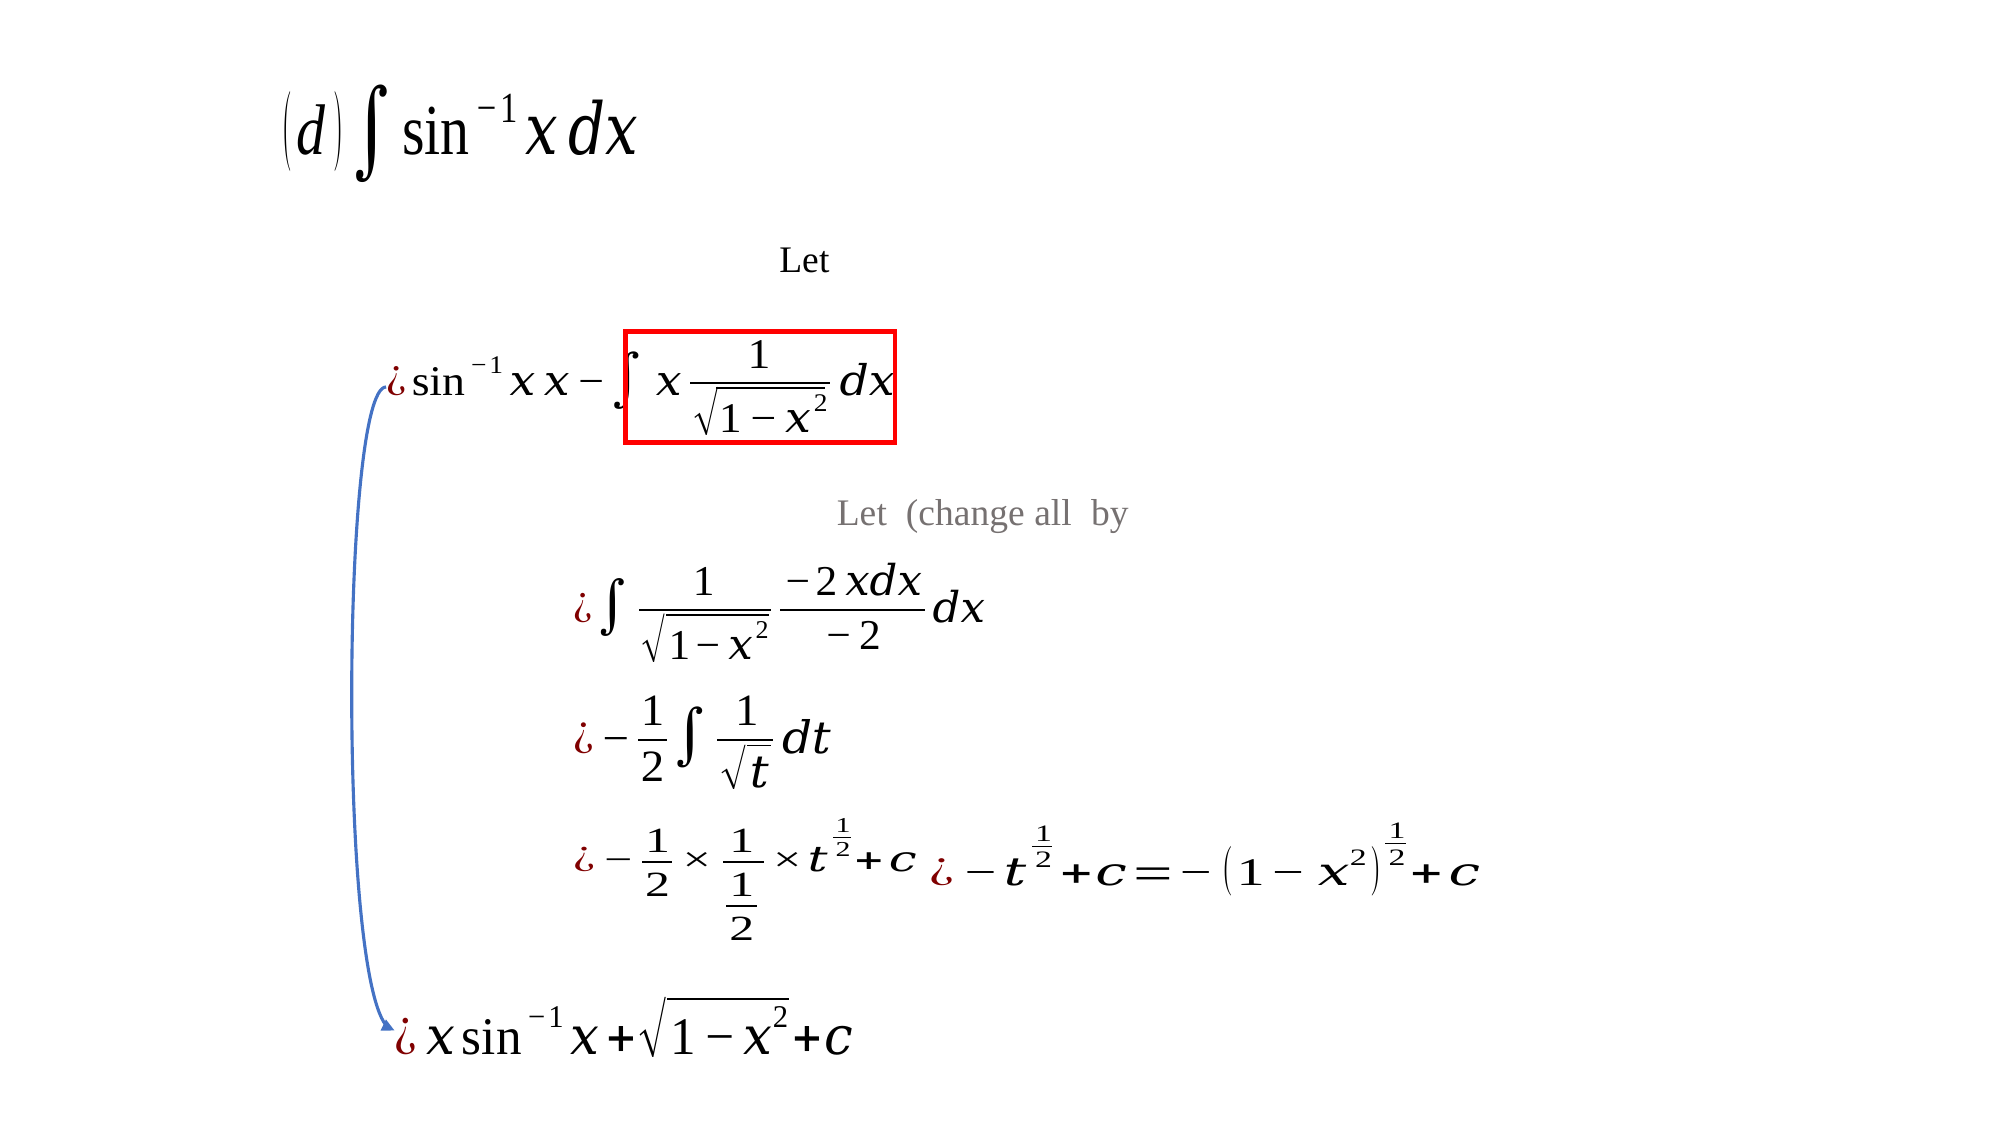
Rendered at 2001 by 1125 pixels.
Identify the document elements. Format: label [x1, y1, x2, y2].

text_box [386, 386, 395, 1031]
text_box [624, 331, 896, 443]
